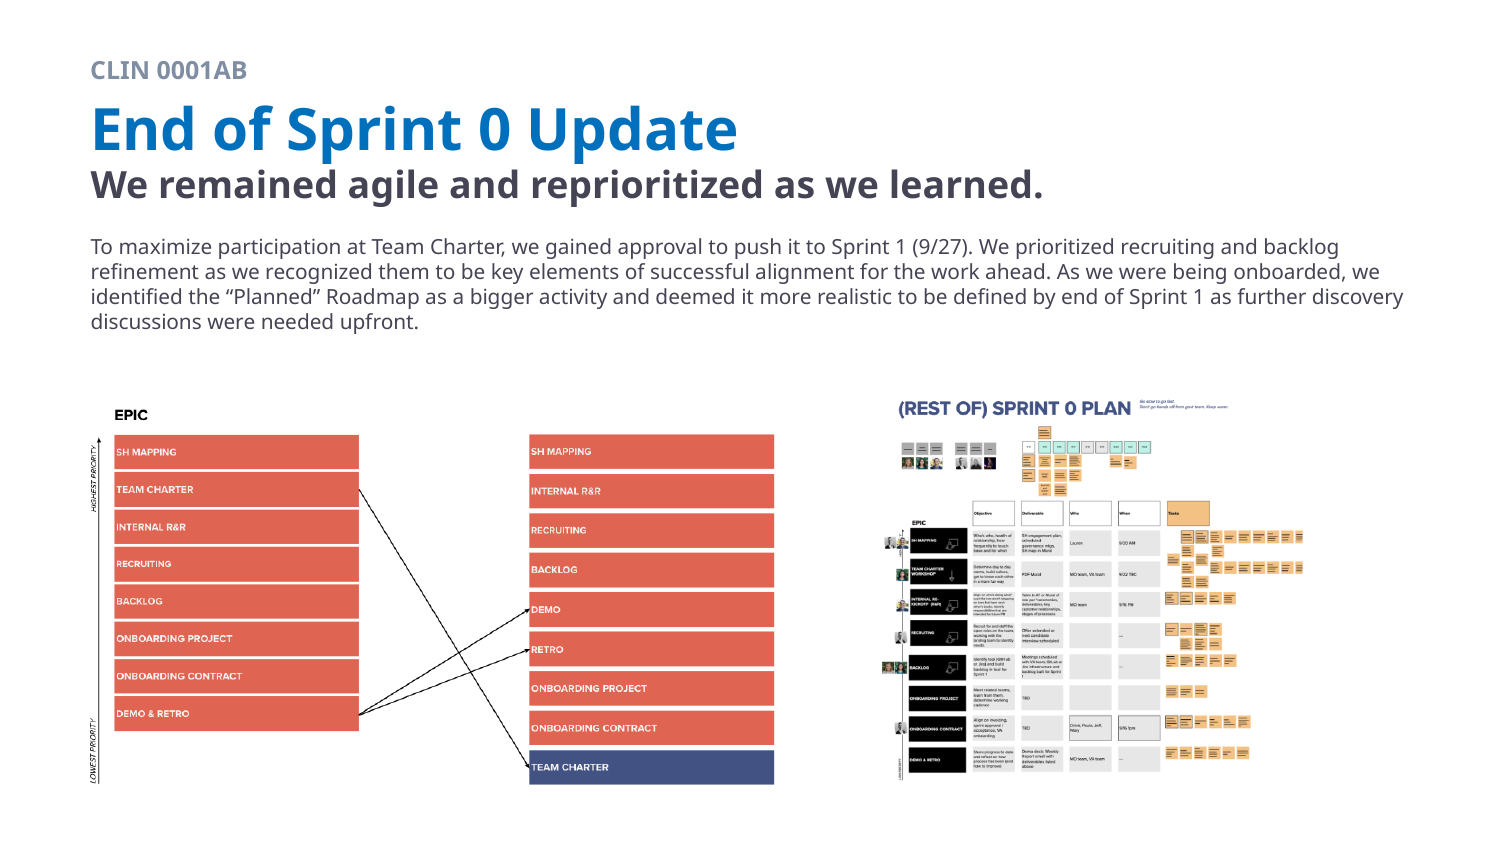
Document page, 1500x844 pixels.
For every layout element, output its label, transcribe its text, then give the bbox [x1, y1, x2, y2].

picture [874, 385, 1303, 782]
picture [75, 395, 791, 803]
title End of Sprint 0 Update [75, 84, 1425, 145]
list CLIN 0001AB [75, 40, 1425, 84]
text_box We remained agile and reprioritized as we learned. To maximize participation at Team Charter, we gained approval to push it to Sprint 1 (9/27). We prioritized recruiting and backlog refinement as we recognized them to be key elements of successful alignment for the work ahead. As we were being onboarded, we identified the “Planned” Roadmap as a bigger activity and deemed it more realistic to be defined by end of Sprint 1 as further discovery discussions were needed upfront. [75, 145, 1425, 240]
